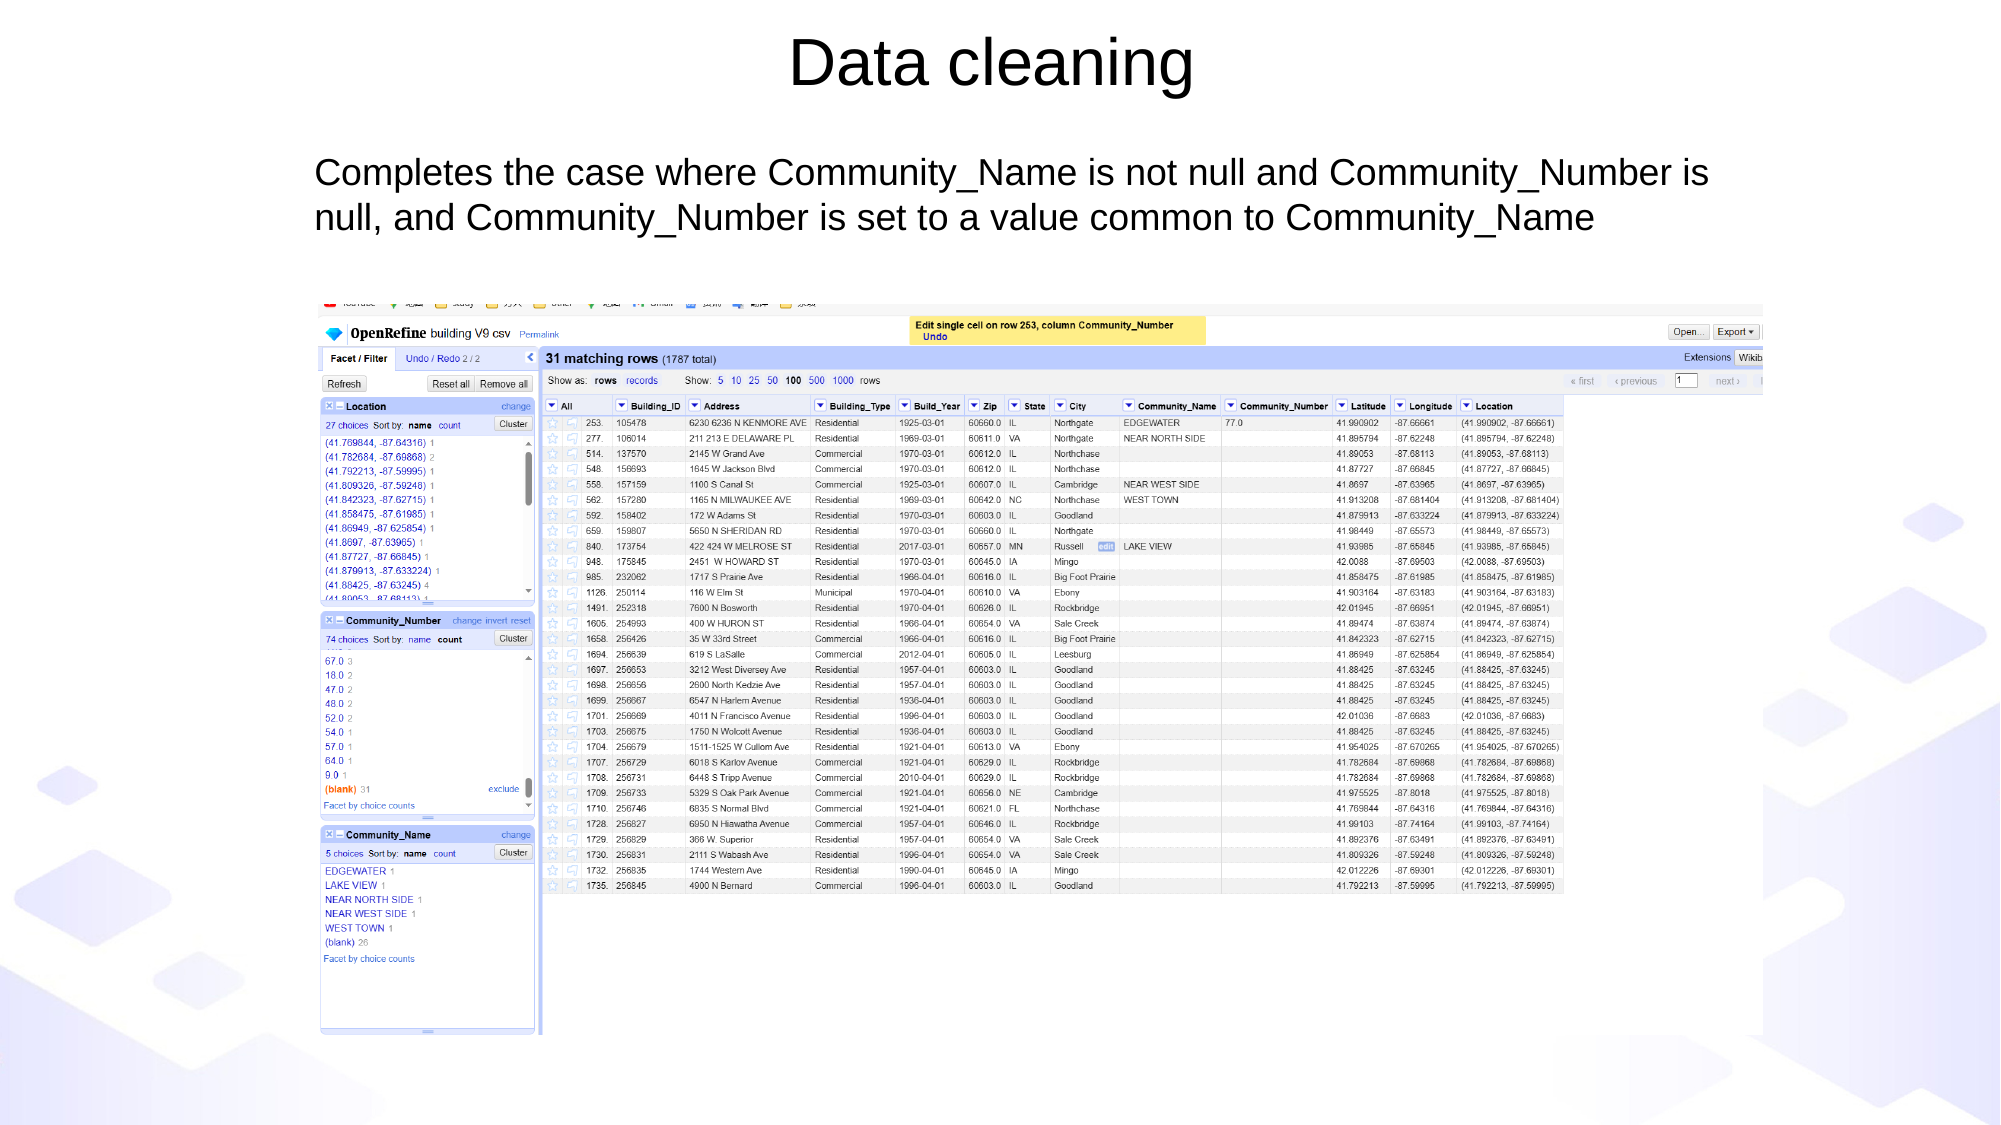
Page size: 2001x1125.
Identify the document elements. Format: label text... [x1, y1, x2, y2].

text_box Data cleaning [773, 11, 1774, 187]
picture [0, 267, 2000, 1125]
text_box Completes the case where Community_Name is not null and Community_Number is null, and Community_Number is set to a value common to Community_Name [299, 140, 1733, 318]
